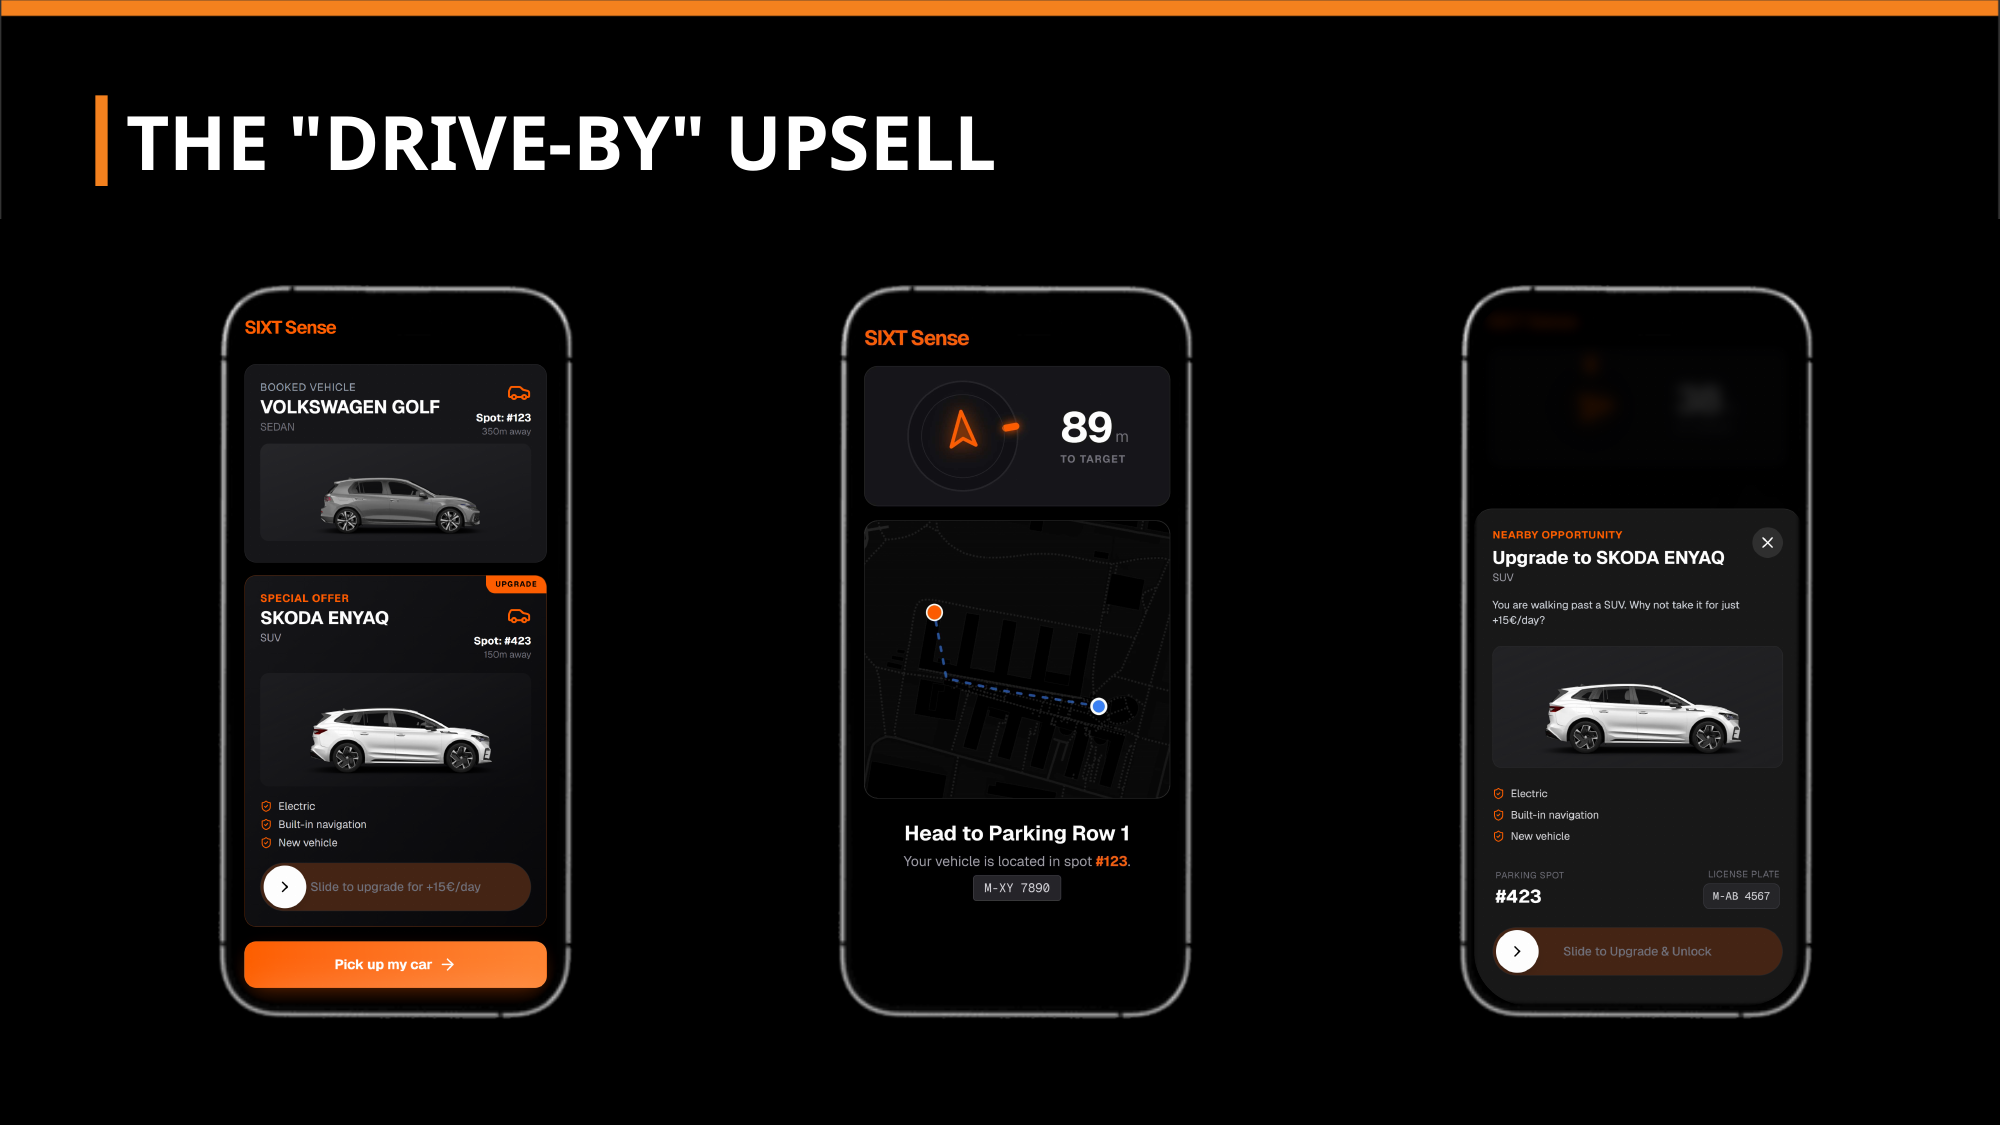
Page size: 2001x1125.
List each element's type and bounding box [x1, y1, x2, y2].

text_box [205, 277, 586, 1023]
text_box [1445, 277, 1827, 1023]
picture [0, 0, 2000, 220]
text_box [825, 277, 1206, 1023]
